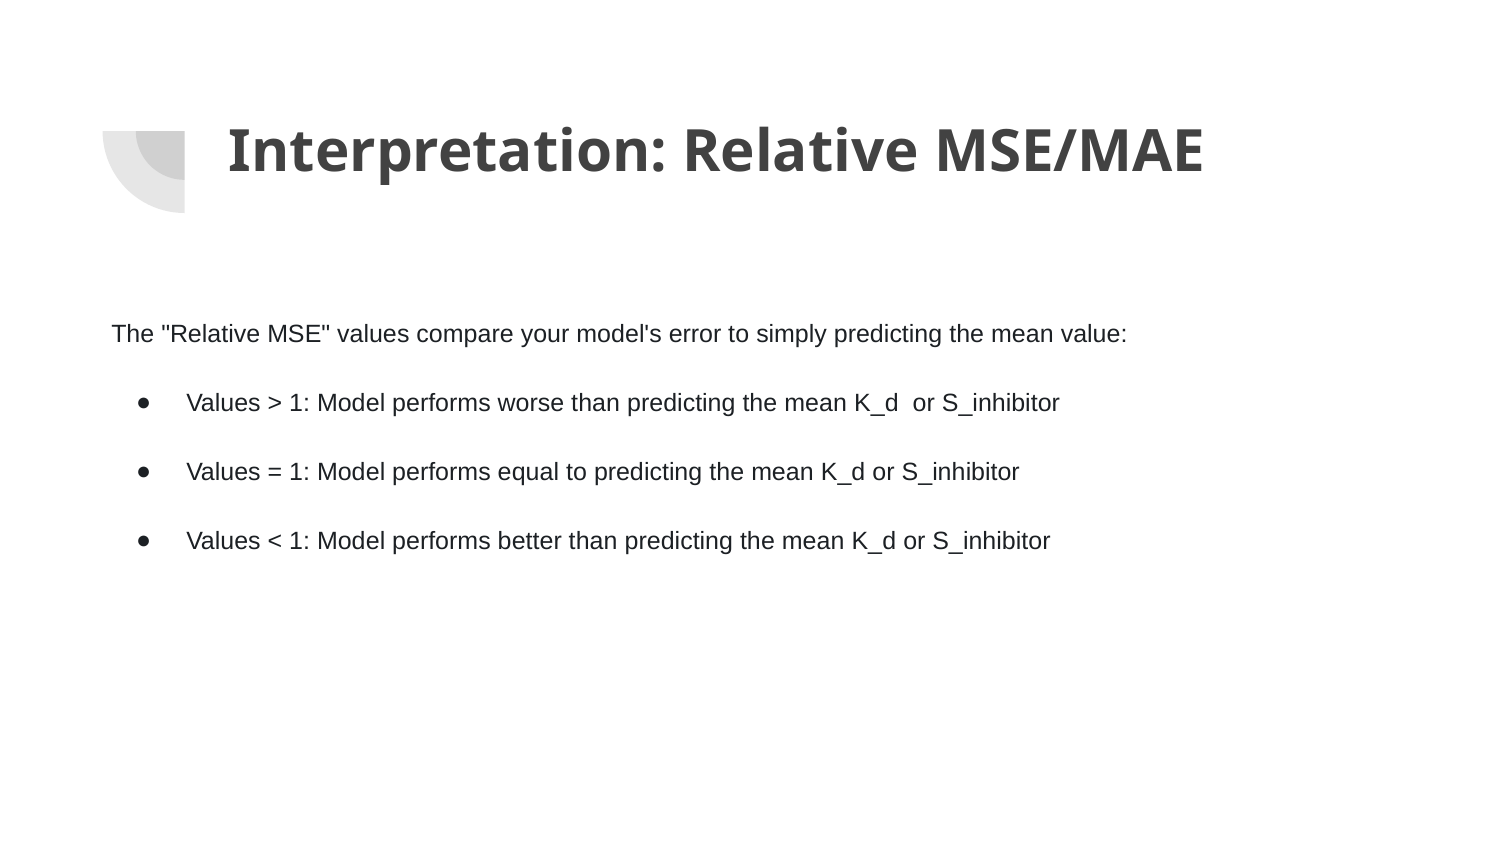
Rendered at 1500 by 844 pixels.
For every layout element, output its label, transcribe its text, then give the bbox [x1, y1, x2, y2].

title Interpretation: Relative MSE/MAE [213, 98, 1368, 263]
text_box The "Relative MSE" values compare your model's error to simply predicting the mean value: Values > 1: Model performs worse than predicting the mean K_d or S_inhibitor Values = 1: Model performs equal to predicting the mean K_d or S_inhibitor Values < 1: Model performs better than predicting the mean K_d or S_inhibitor [96, 298, 1404, 570]
